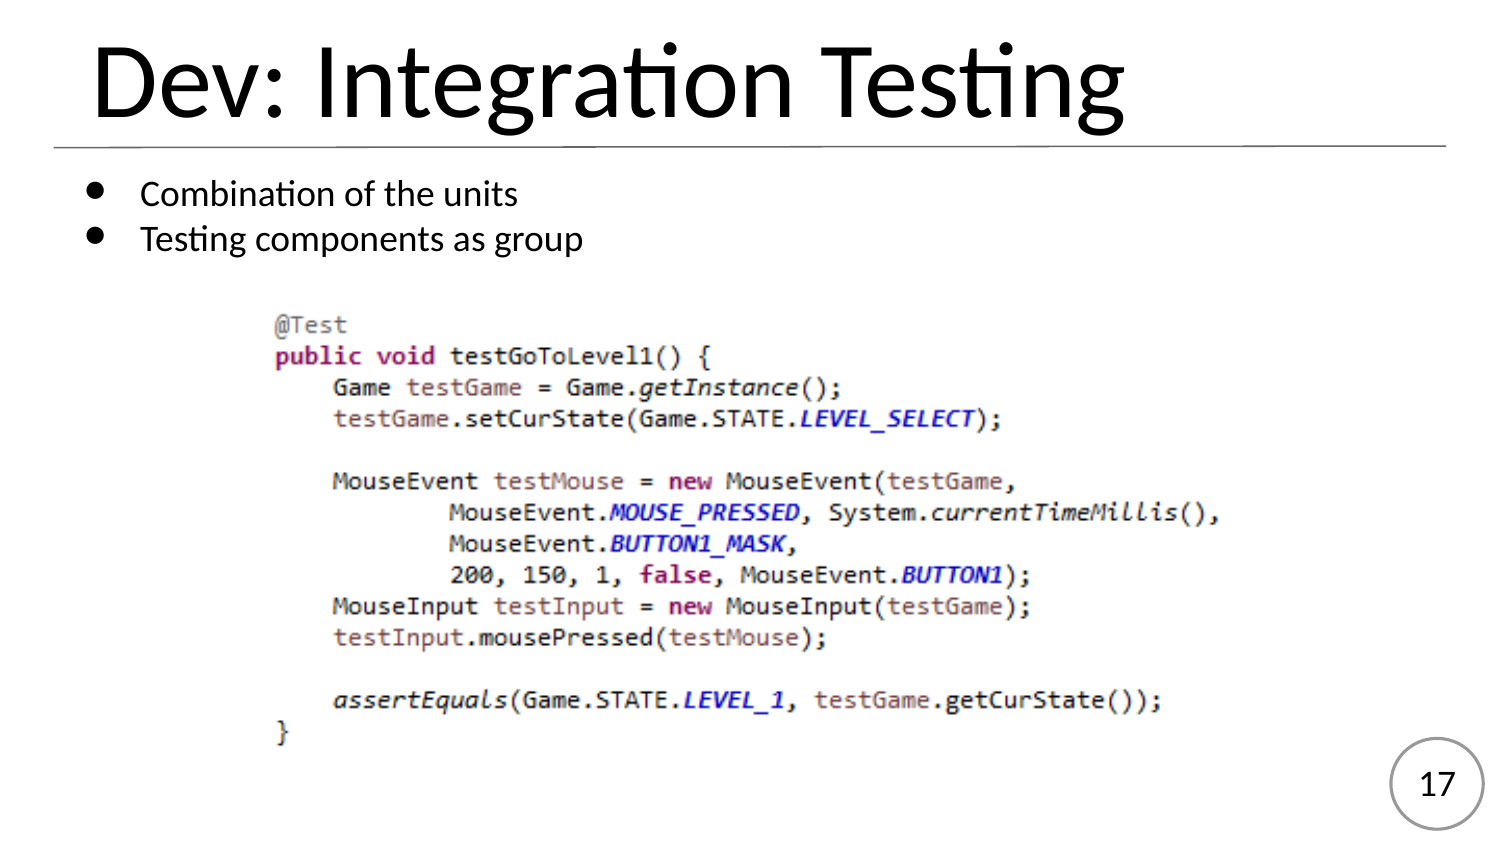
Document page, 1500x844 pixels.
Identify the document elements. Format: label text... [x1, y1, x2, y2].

text_box [1472, 754, 1484, 814]
text_box [1414, 738, 1460, 744]
picture [263, 296, 1237, 769]
title Dev: Integration Testing [76, 15, 1422, 144]
subtitle Combination of the units Testing components as group [50, 154, 1448, 830]
text_box 17 [1403, 744, 1472, 824]
text_box [1415, 824, 1459, 830]
text_box [1390, 753, 1403, 815]
